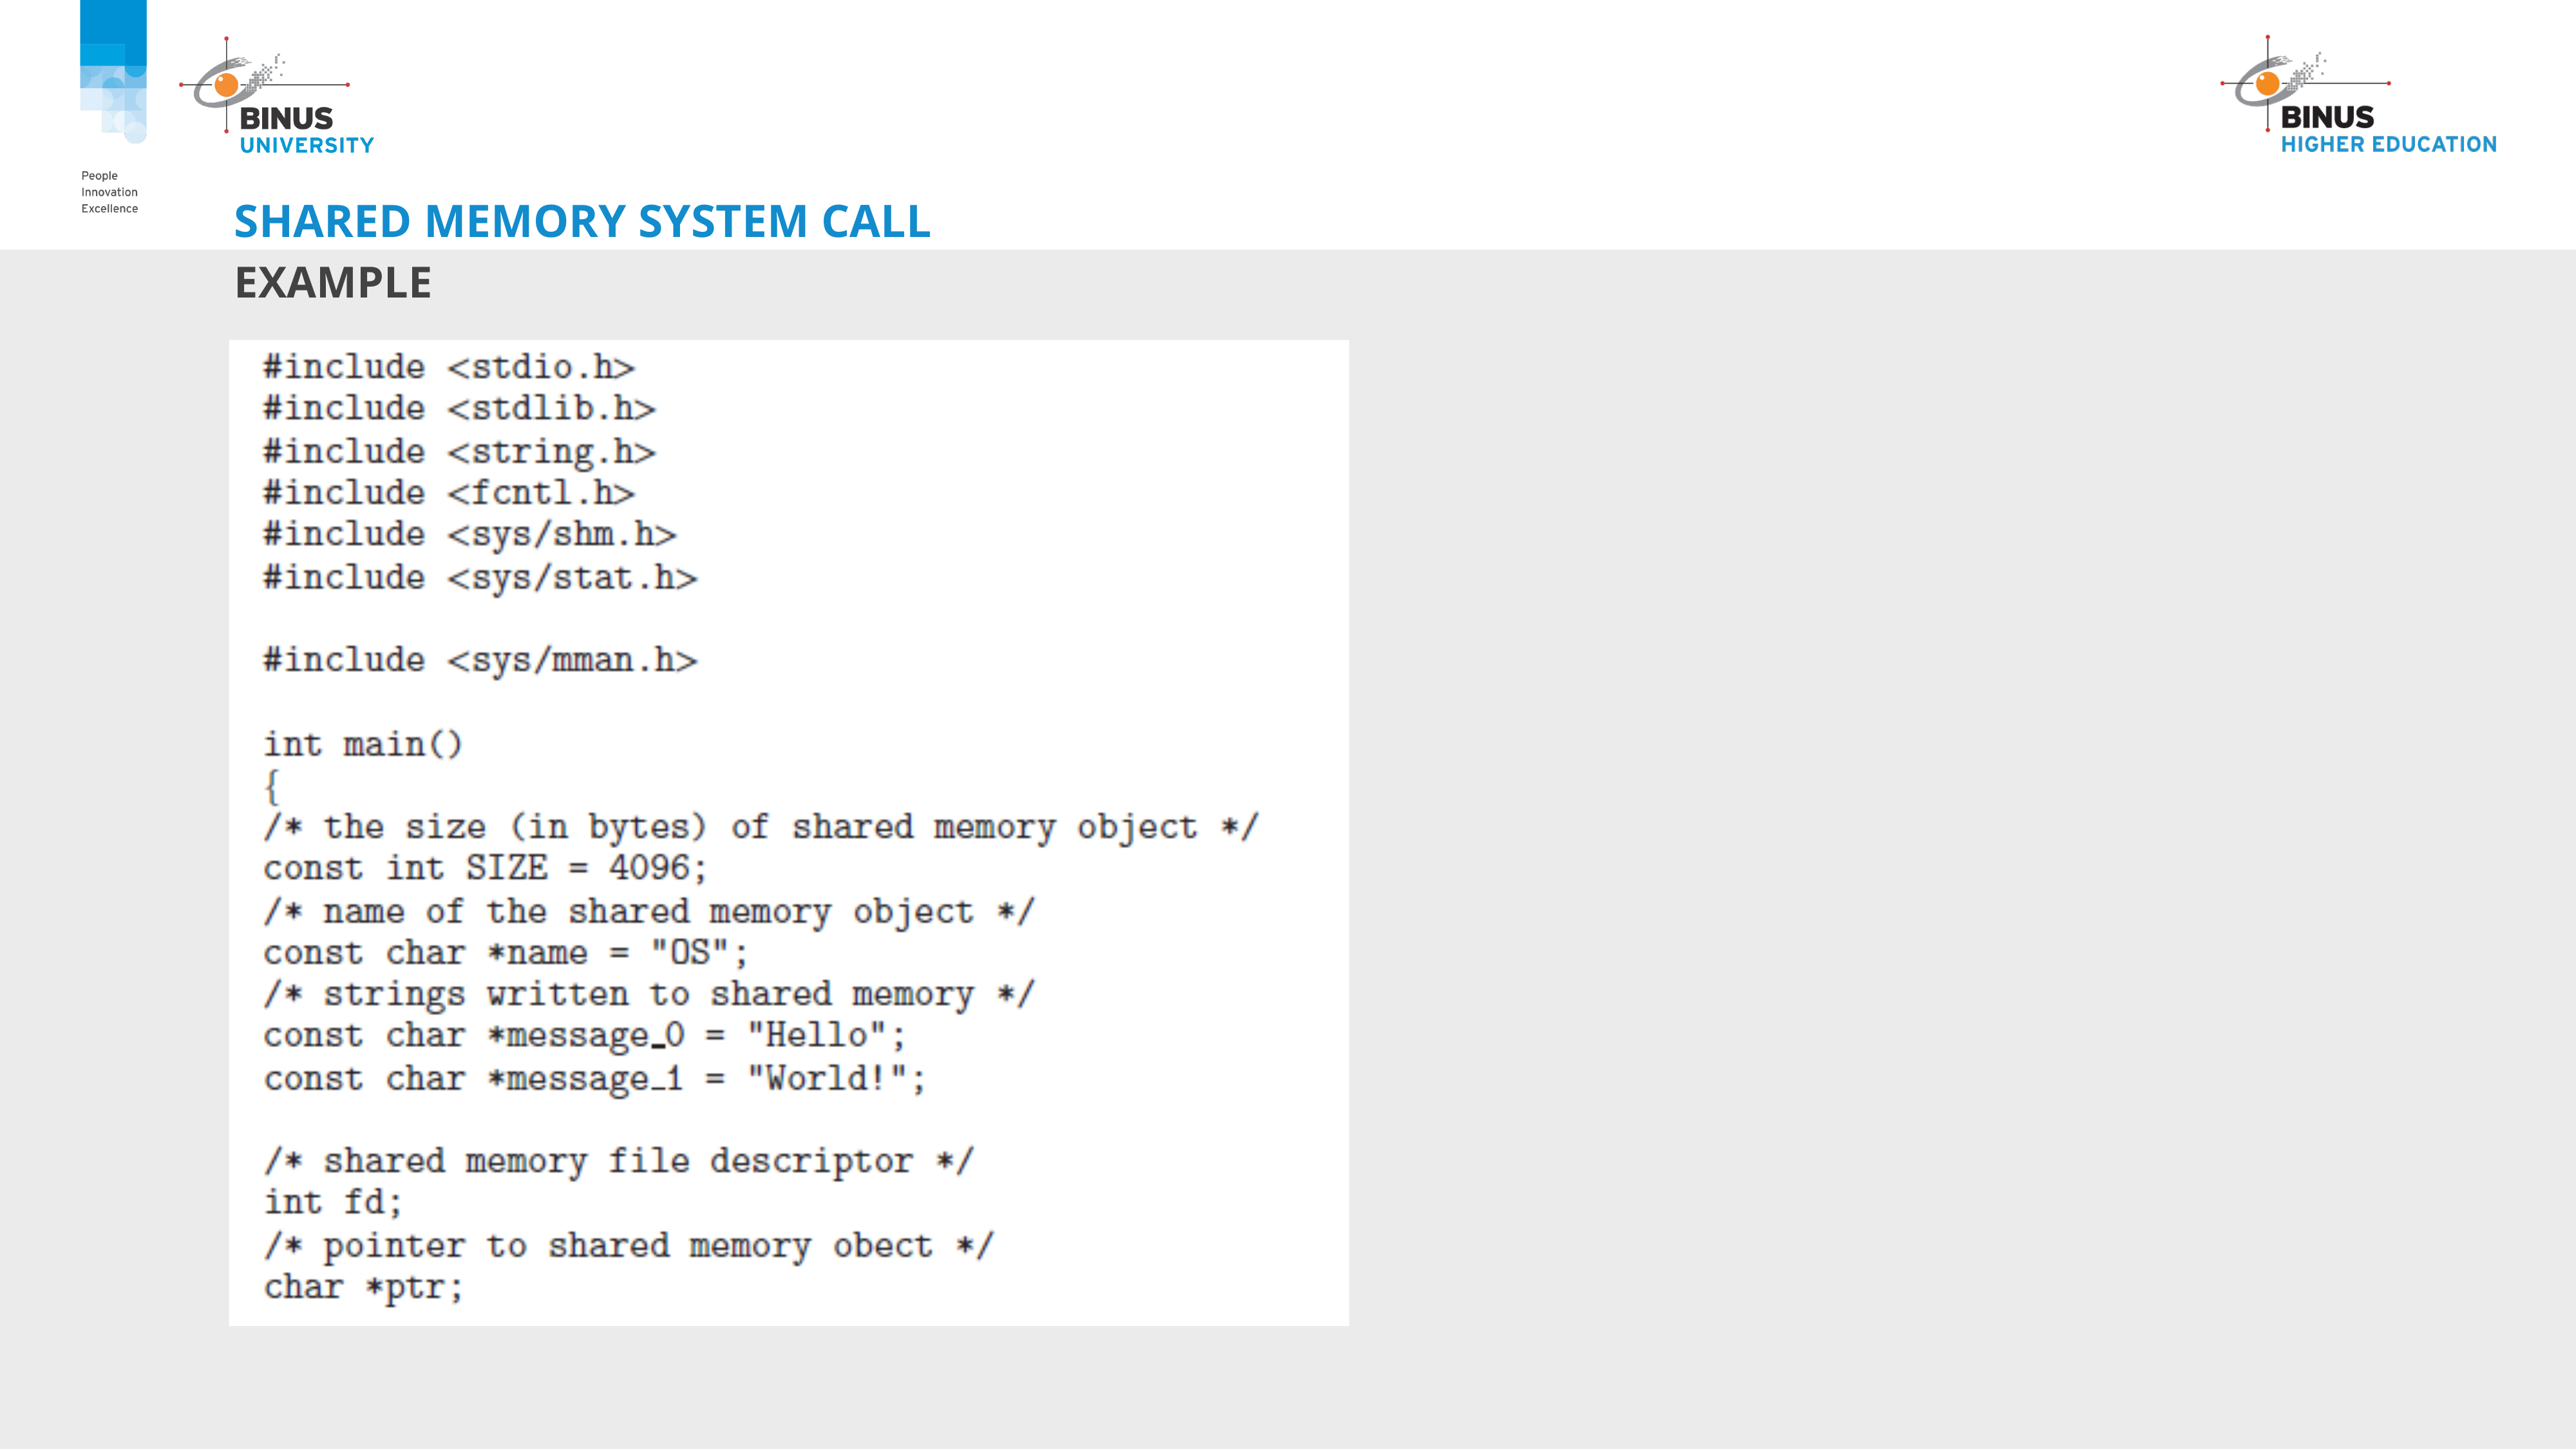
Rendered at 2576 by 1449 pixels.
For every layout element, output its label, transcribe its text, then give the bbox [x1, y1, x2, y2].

title SHARED MEMORY SYSTEM CALL [228, 197, 1784, 252]
picture [229, 340, 1350, 1327]
picture [80, 66, 147, 144]
list example [228, 255, 1262, 341]
picture [2199, 0, 2496, 156]
picture [174, 25, 374, 161]
picture [81, 146, 146, 213]
